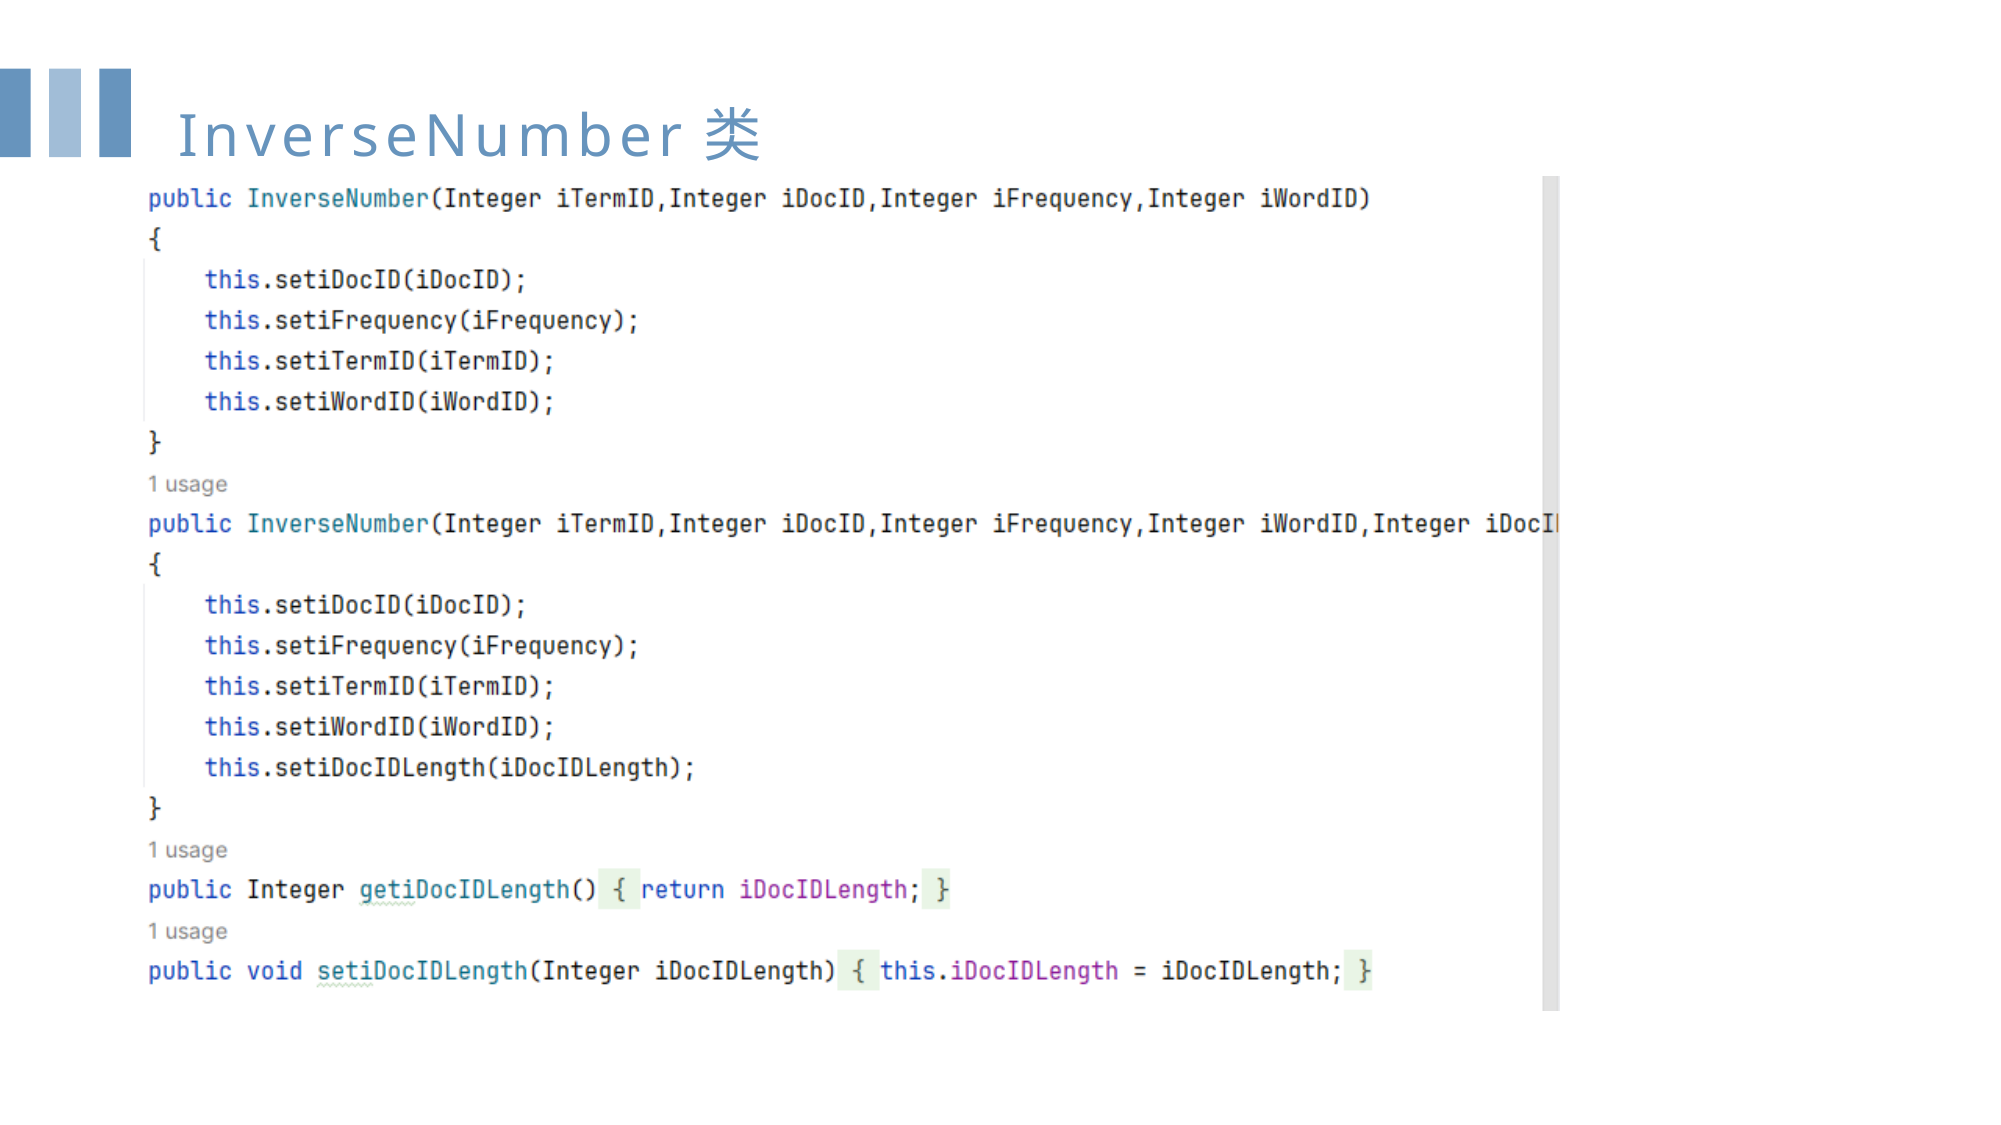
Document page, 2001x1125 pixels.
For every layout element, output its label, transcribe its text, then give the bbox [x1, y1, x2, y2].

text_box [48, 68, 82, 158]
picture [131, 176, 1560, 1011]
text_box [98, 68, 132, 158]
text_box [0, 68, 32, 158]
text_box InverseNumber类 [163, 90, 1436, 176]
